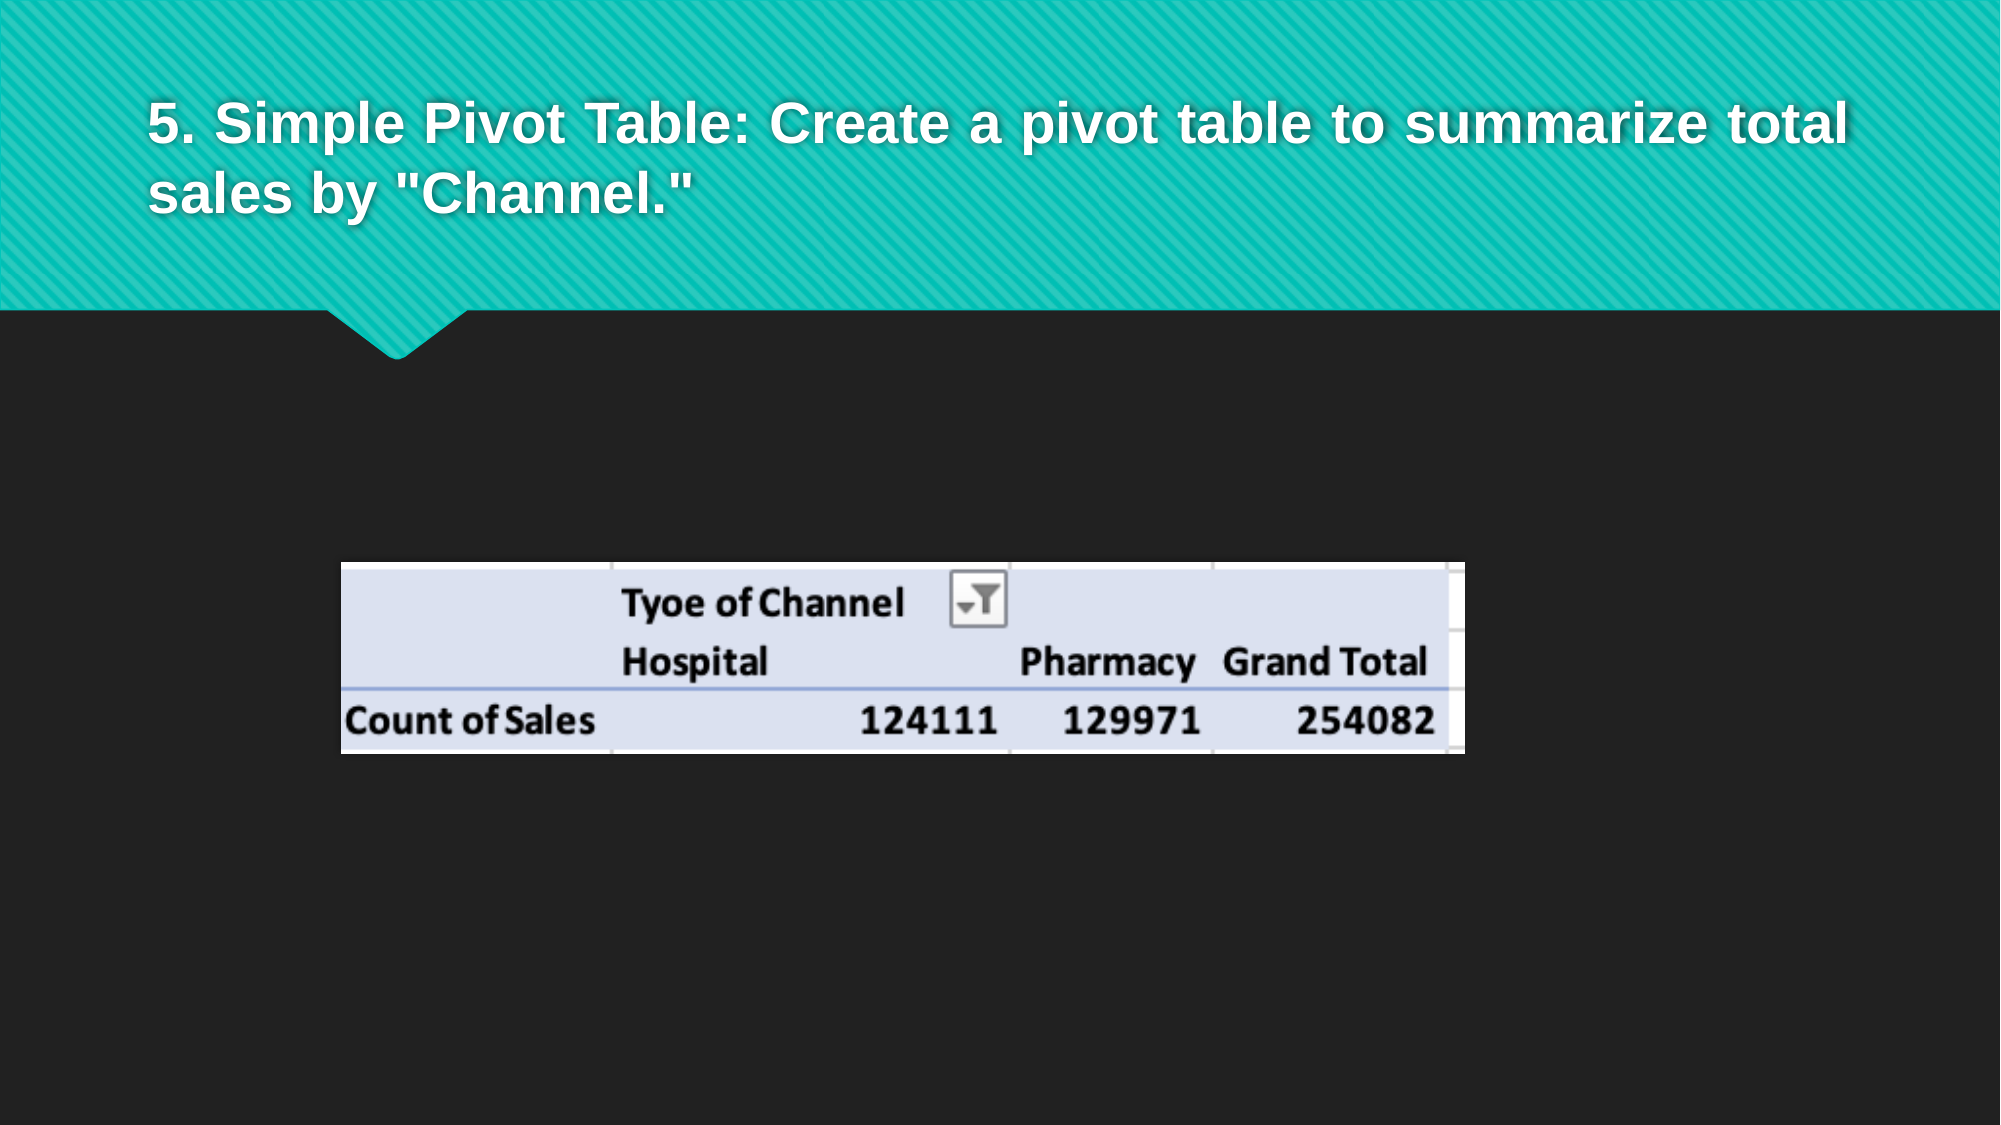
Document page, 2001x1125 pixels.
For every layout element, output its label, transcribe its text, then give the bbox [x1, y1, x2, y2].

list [341, 562, 1465, 754]
title 5. Simple Pivot Table: Create a pivot table to summarize total sales by "Channel." [132, 73, 1868, 233]
